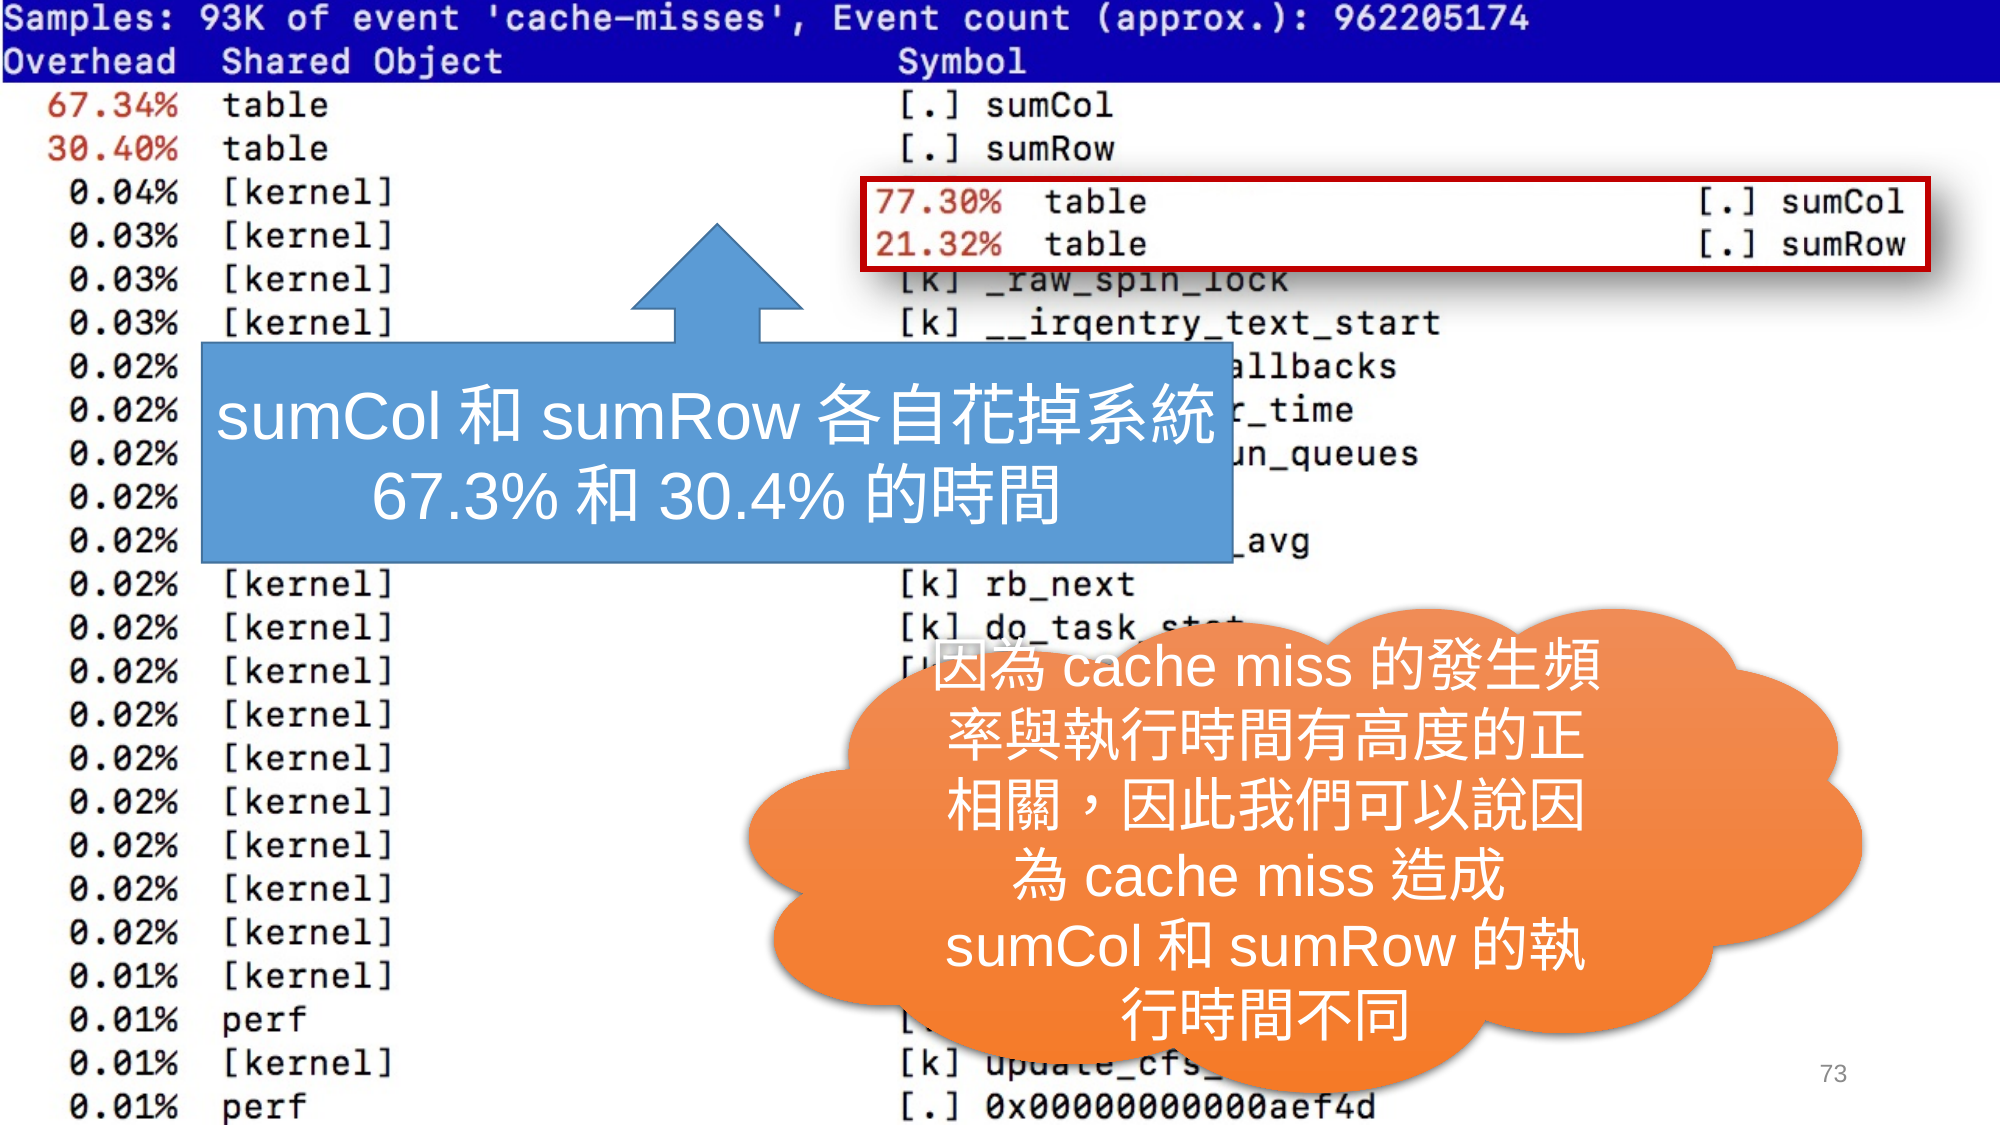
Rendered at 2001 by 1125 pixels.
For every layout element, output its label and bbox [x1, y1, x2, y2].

picture [866, 182, 1925, 266]
list [0, 0, 2000, 1125]
